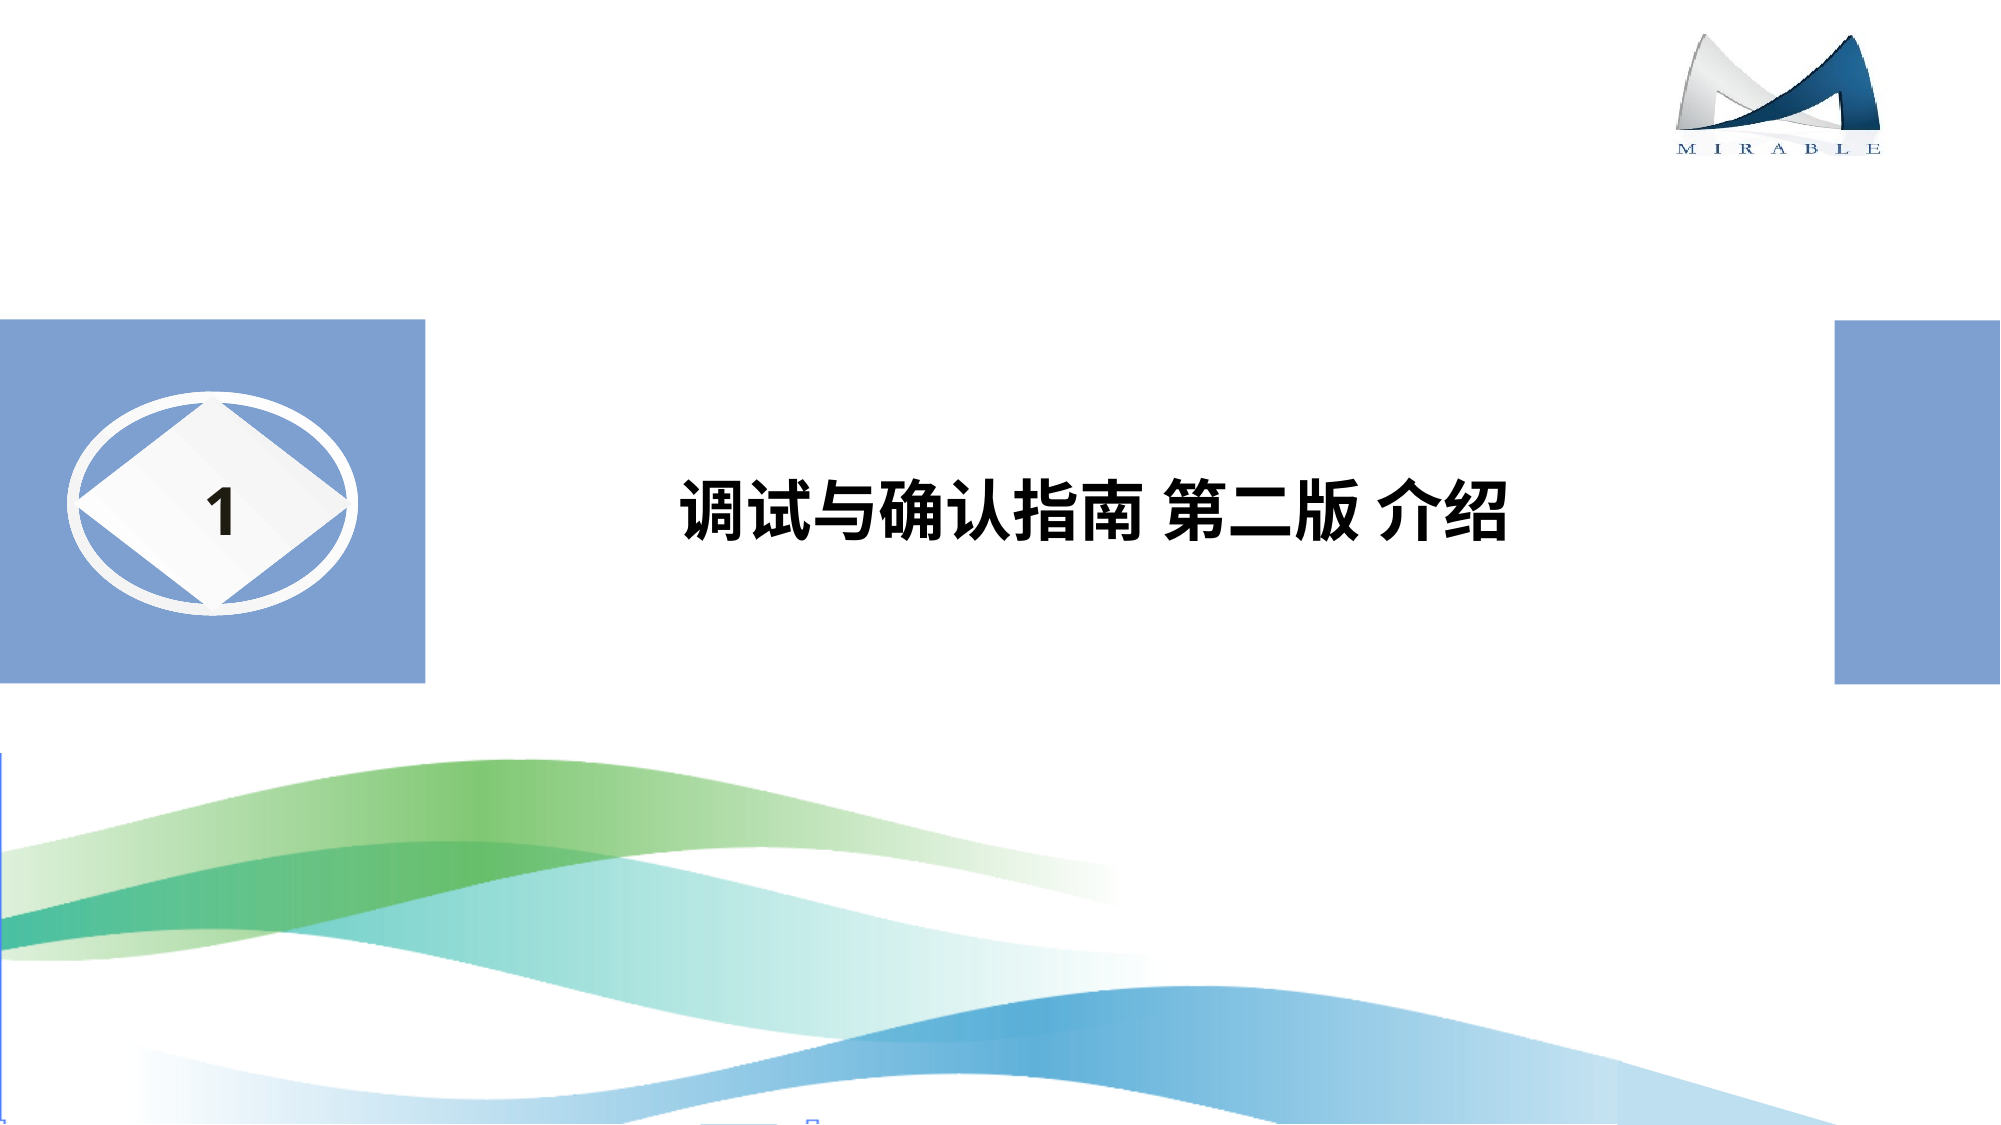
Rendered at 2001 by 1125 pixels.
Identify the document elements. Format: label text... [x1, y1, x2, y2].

picture [0, 753, 1622, 1124]
picture [1659, 32, 1896, 156]
text_box 调试与确认指南 第二版 介绍 [565, 461, 1624, 557]
text_box 1 [168, 461, 277, 557]
